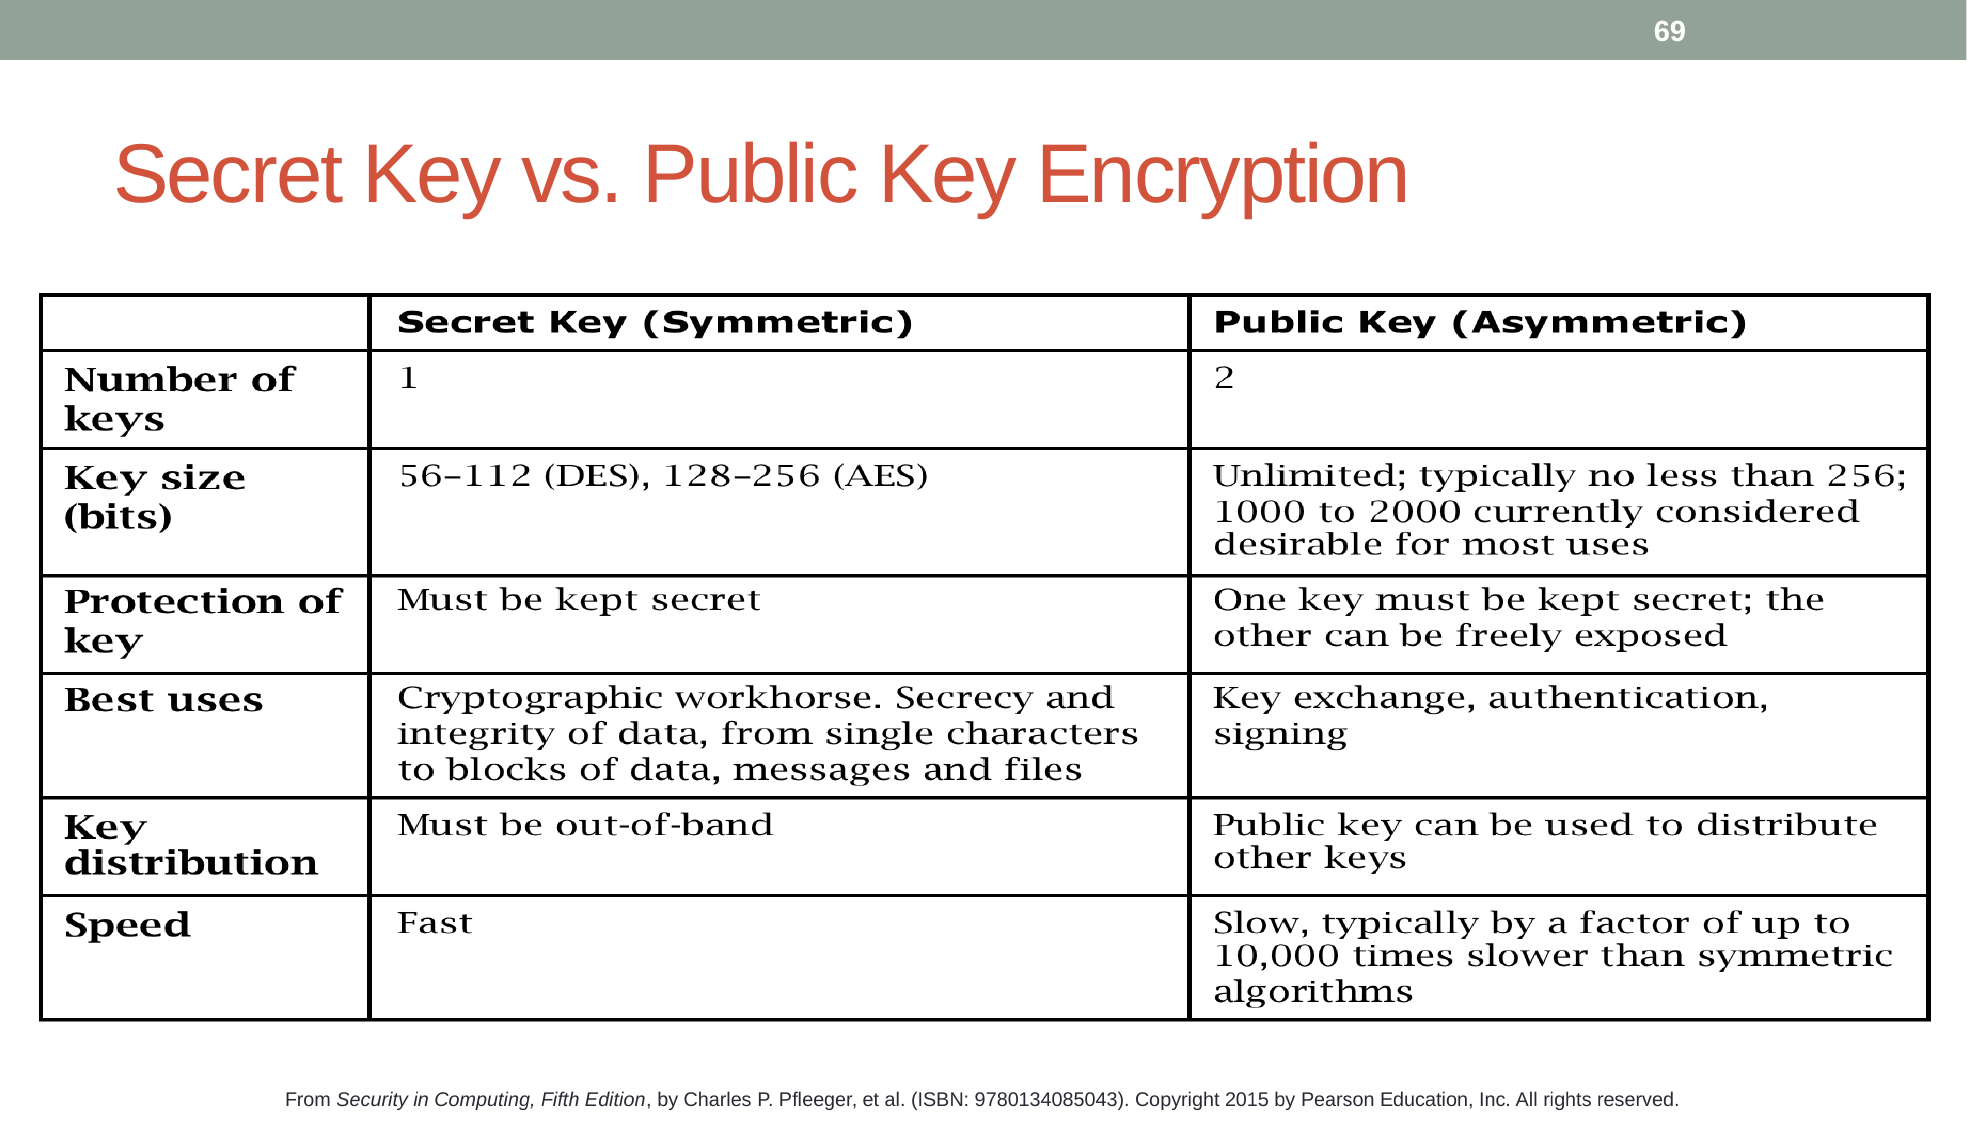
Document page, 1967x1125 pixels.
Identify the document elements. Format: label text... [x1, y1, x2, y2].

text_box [38, 293, 1932, 1070]
title Secret Key vs. Public Key Encryption [98, 87, 1869, 250]
footer From Security in Computing, Fifth Edition, by Charles P. Pfleeger, et al. (ISBN: 9780134085043). Copyright 2015 by Pearson Education, Inc. All rights reserved. [0, 1071, 1967, 1125]
slide_number 69 [1638, 3, 1869, 57]
